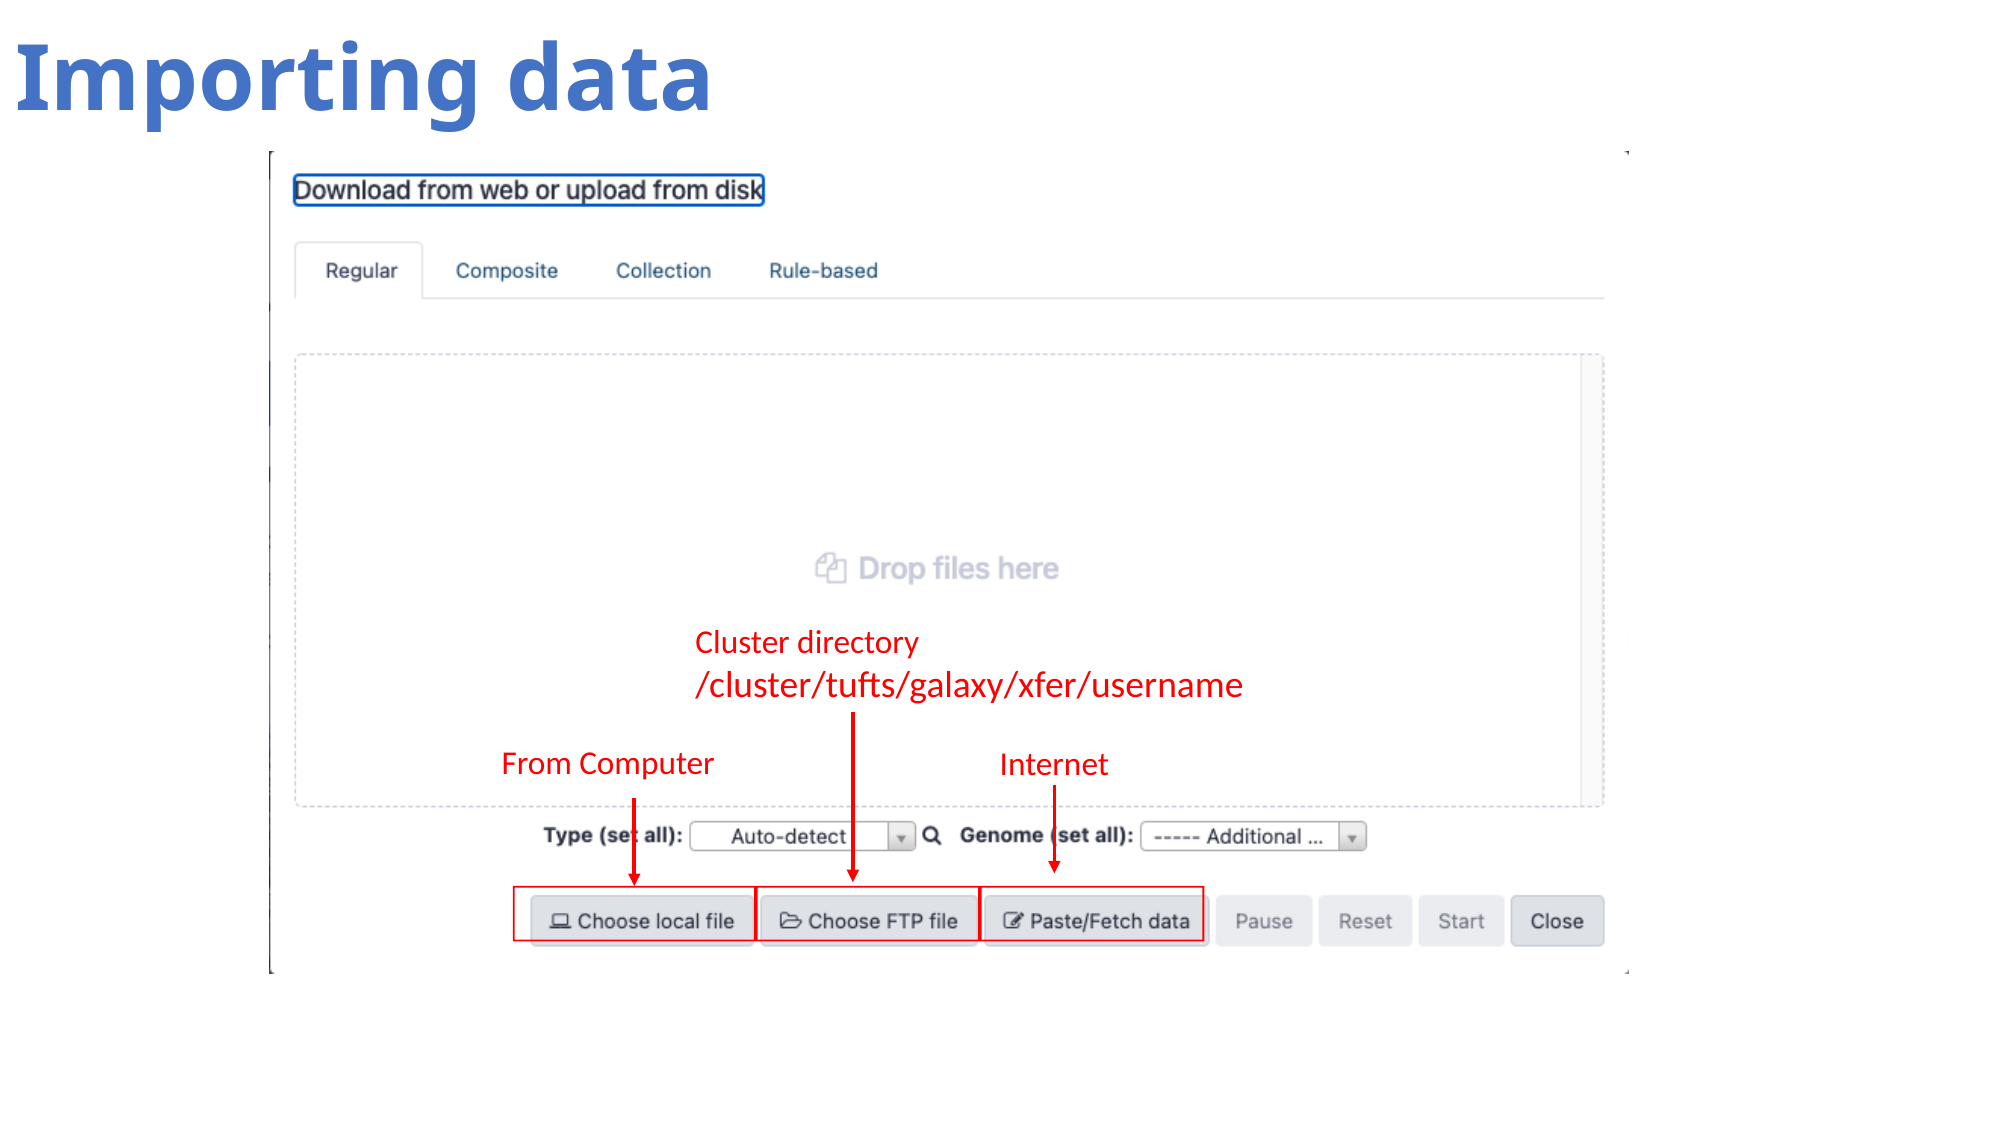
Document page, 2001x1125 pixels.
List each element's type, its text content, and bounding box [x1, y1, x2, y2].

picture [269, 151, 1629, 974]
text_box Importing data [0, 15, 1940, 164]
